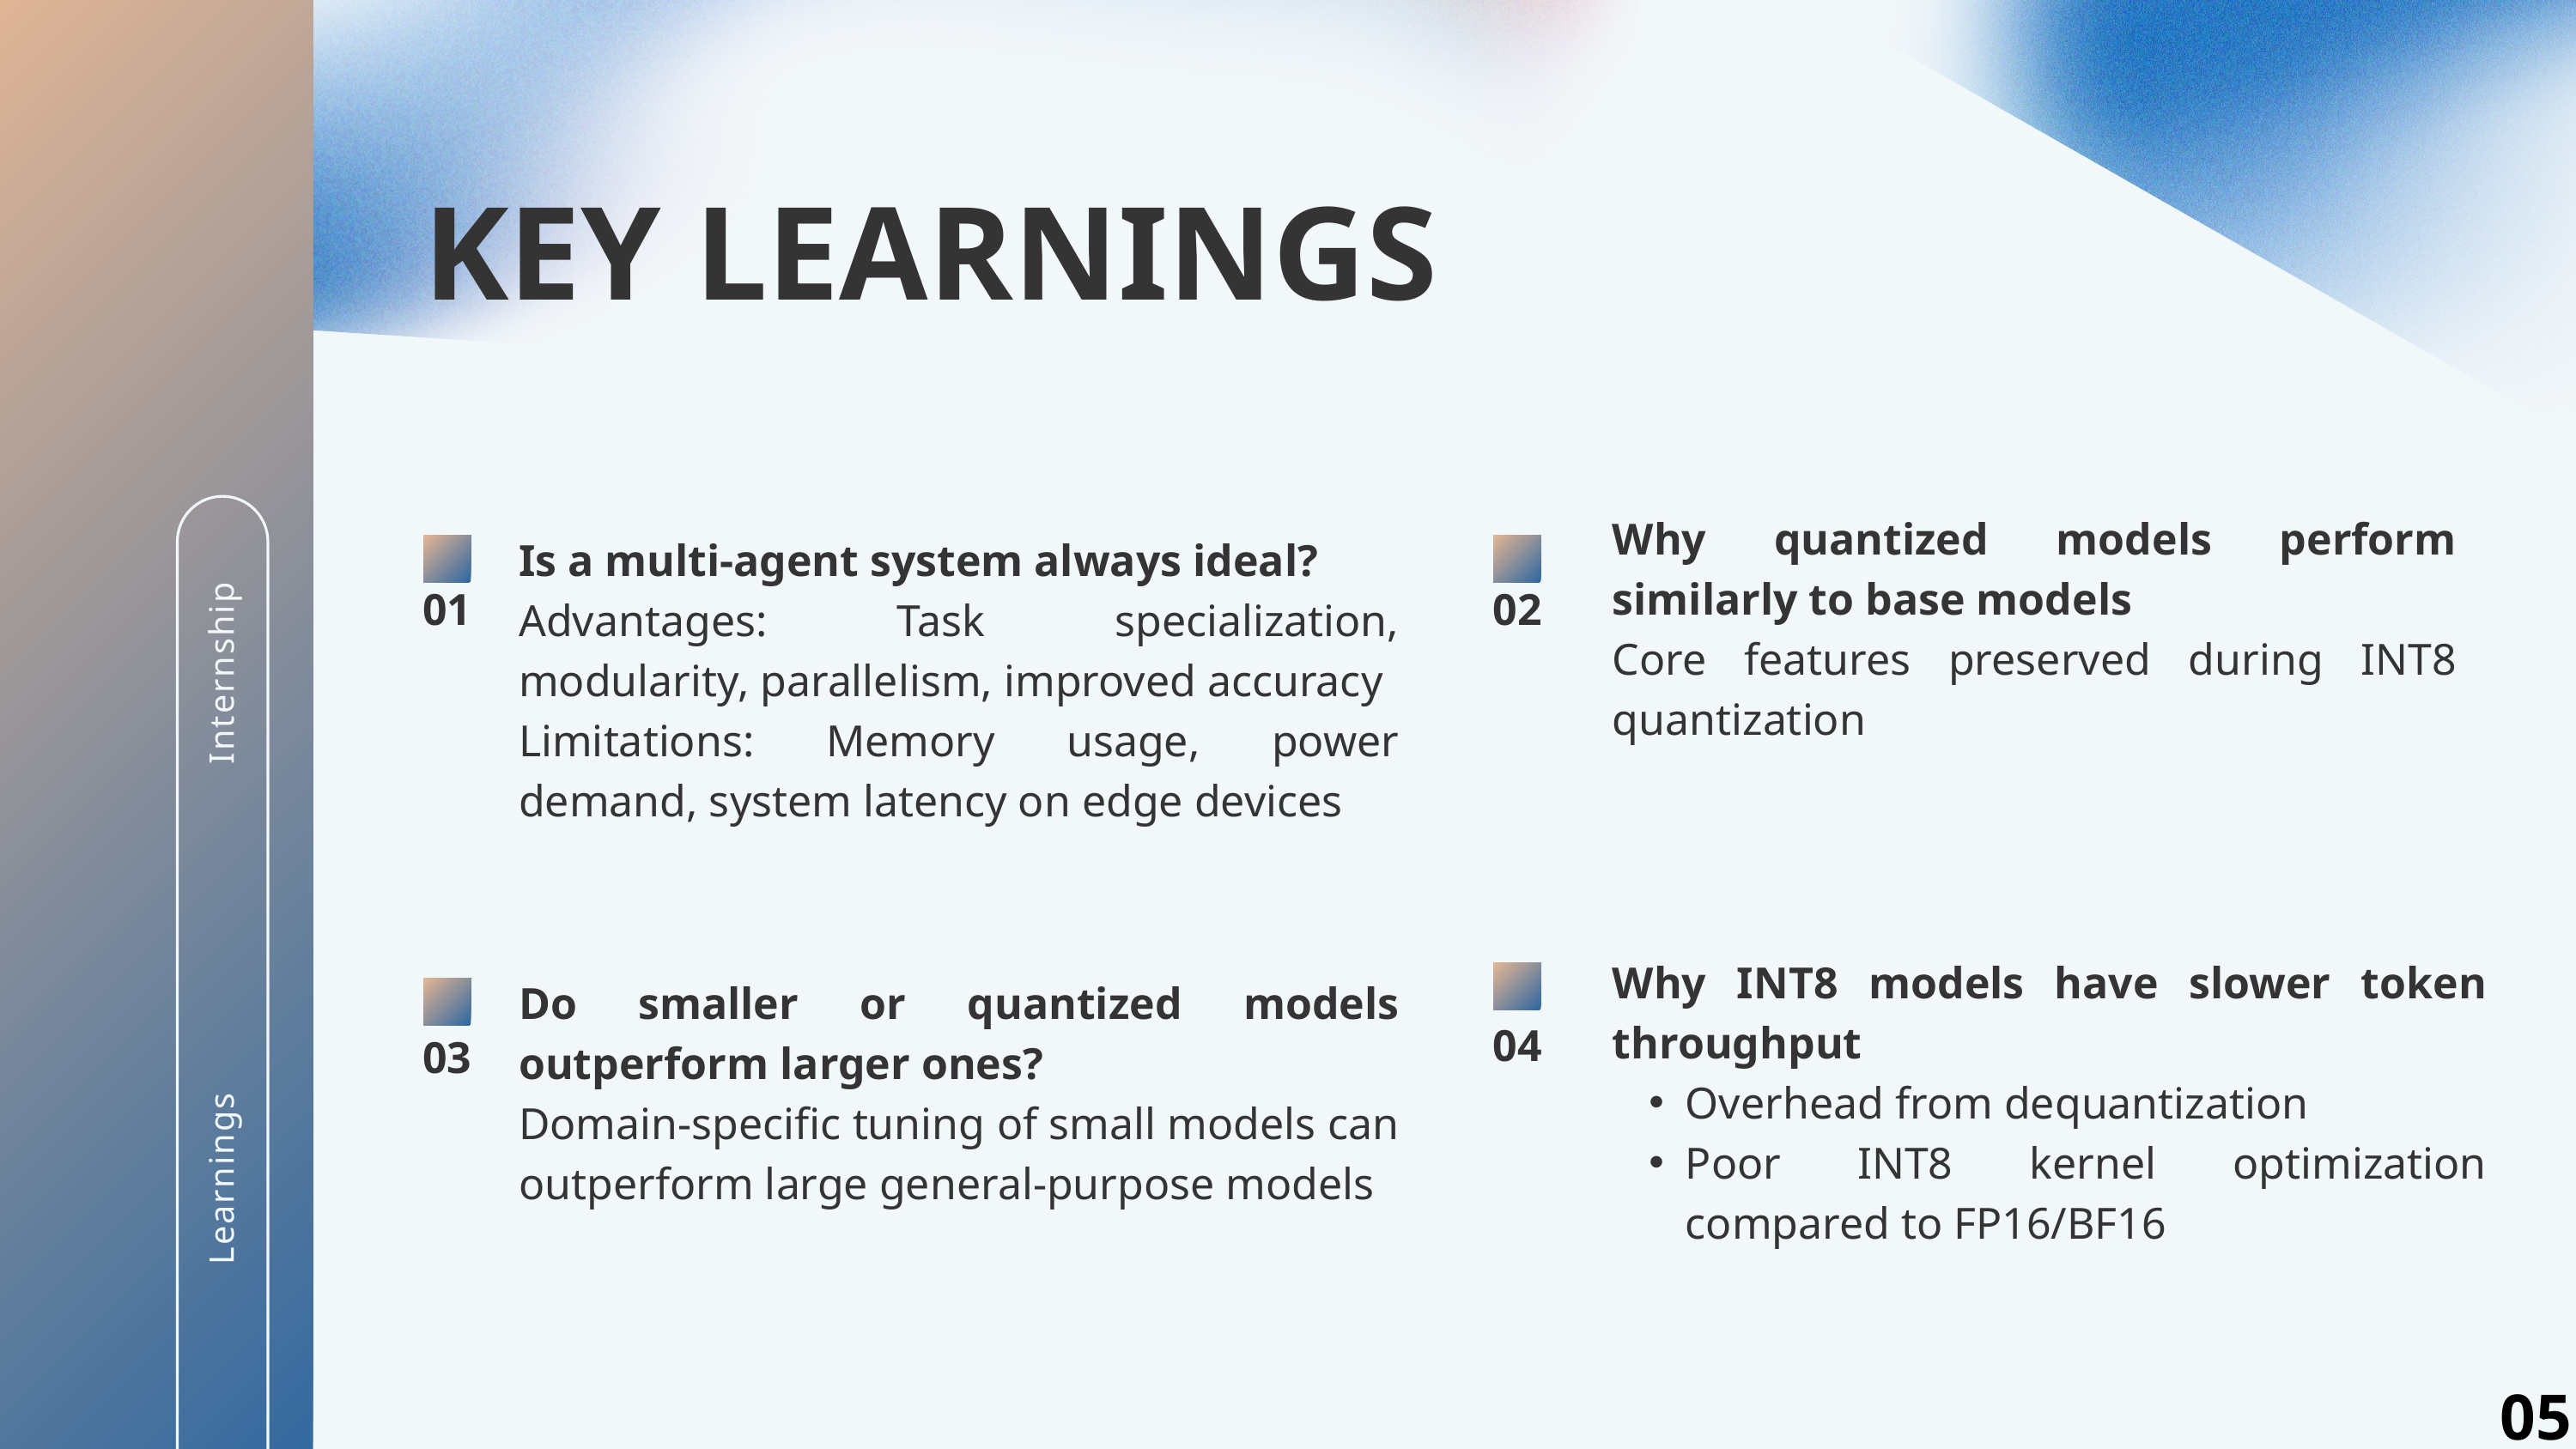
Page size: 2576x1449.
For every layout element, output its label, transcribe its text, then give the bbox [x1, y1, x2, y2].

text_box [1810, 0, 2576, 438]
text_box 01 [375, 592, 519, 634]
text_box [1493, 535, 1541, 583]
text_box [0, 0, 313, 1449]
text_box 04 [1445, 1028, 1589, 1070]
text_box [319, 0, 1640, 415]
text_box 05 [2496, 1364, 2576, 1449]
text_box KEY LEARNINGS [423, 200, 1795, 326]
text_box Is a multi-agent system always ideal? Advantages: Task specialization, modularity, parallelism, improved accuracy Limitations: Memory usage, power demand, system latency on edge devices [519, 524, 1400, 885]
text_box Do smaller or quantized models outperform larger ones? Domain-specific tuning of small models can outperform large general-purpose models [519, 967, 1400, 1269]
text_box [423, 978, 471, 1026]
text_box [177, 495, 269, 1449]
text_box Why quantized models perform similarly to base models Core features preserved during INT8 quantization [1612, 503, 2457, 864]
text_box Why INT8 models have slower token throughput Overhead from dequantization Poor INT8 kernel optimization compared to FP16/BF16 [1612, 947, 2488, 1308]
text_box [1493, 962, 1541, 1010]
text_box 02 [1445, 592, 1589, 634]
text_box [423, 535, 471, 583]
text_box 03 [375, 1040, 519, 1082]
